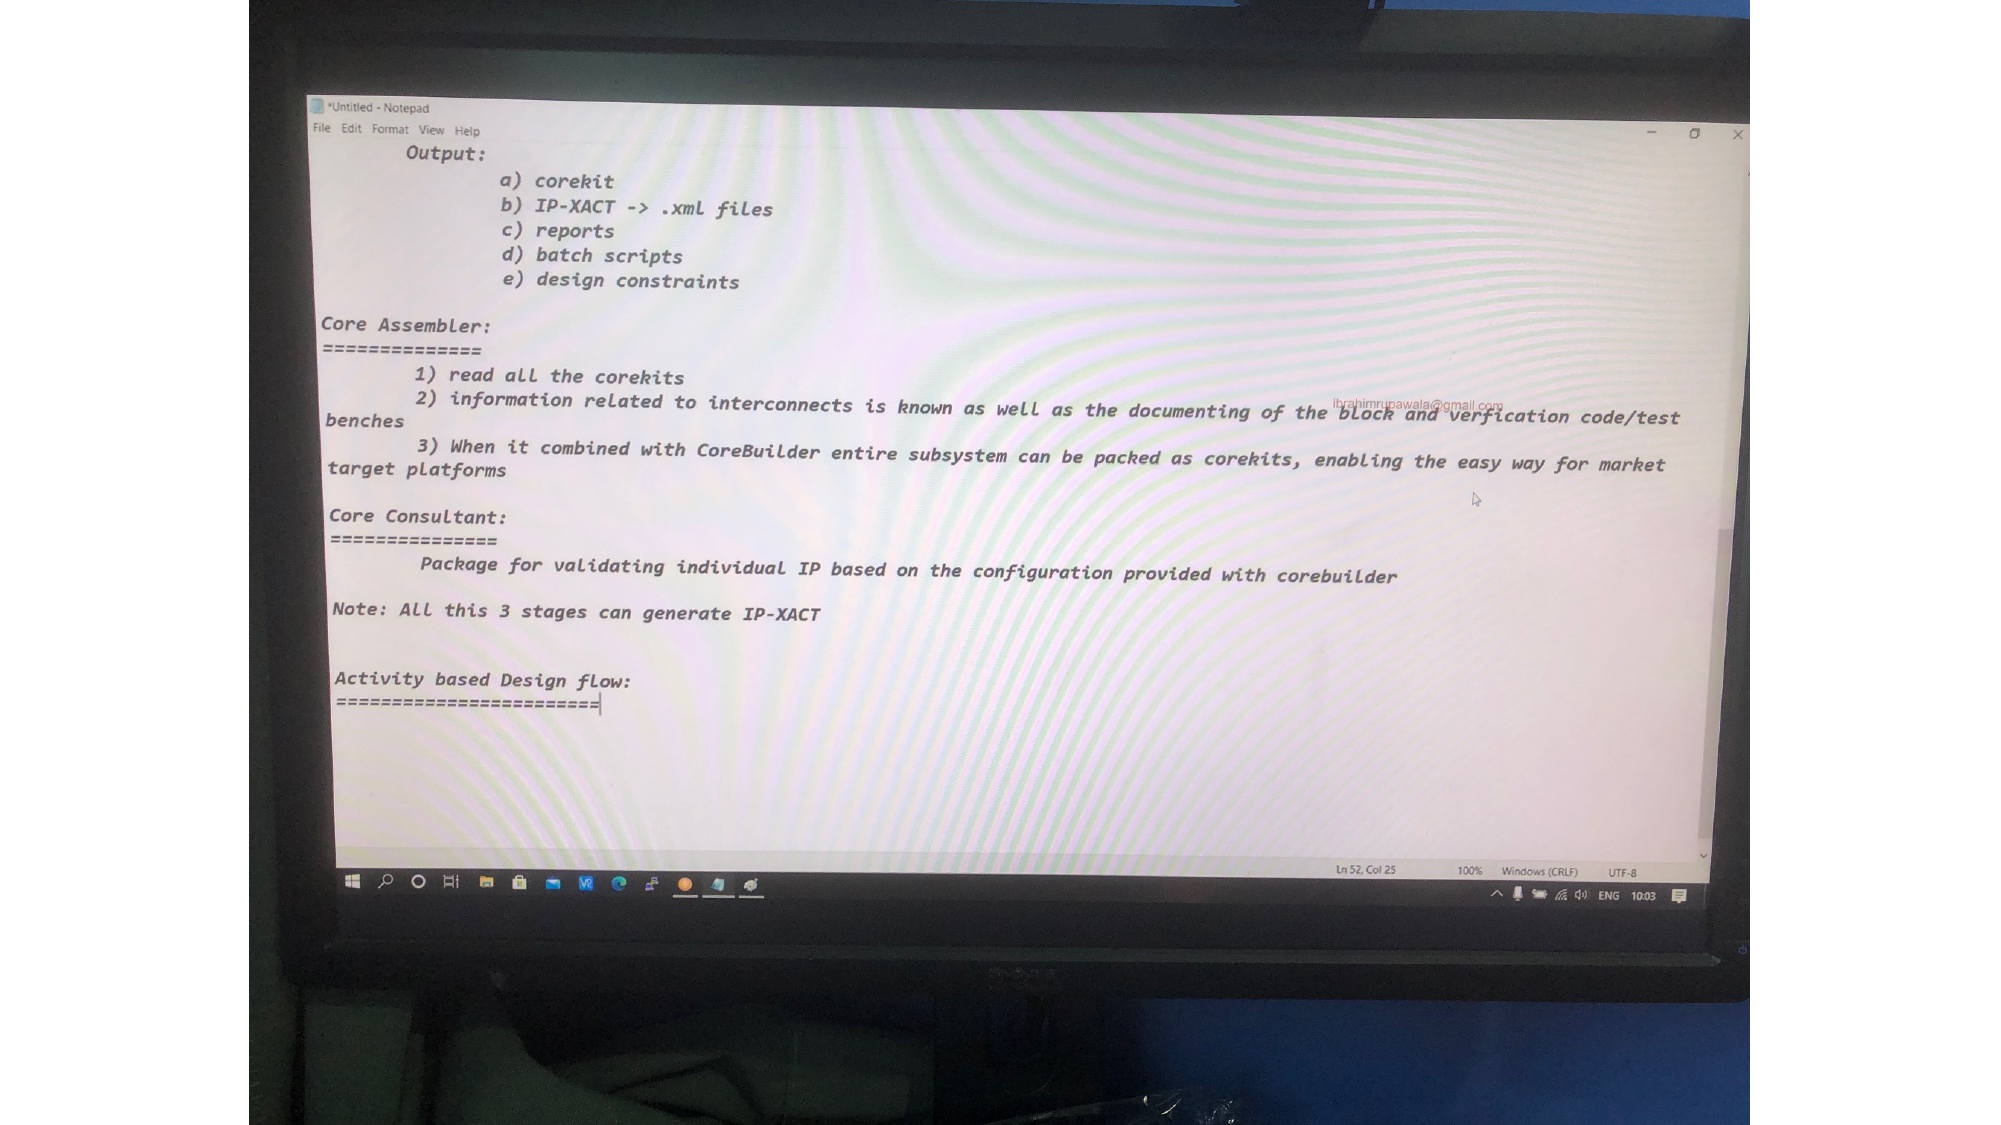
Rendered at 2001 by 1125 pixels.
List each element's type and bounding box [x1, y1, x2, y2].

picture [249, 0, 1750, 1125]
